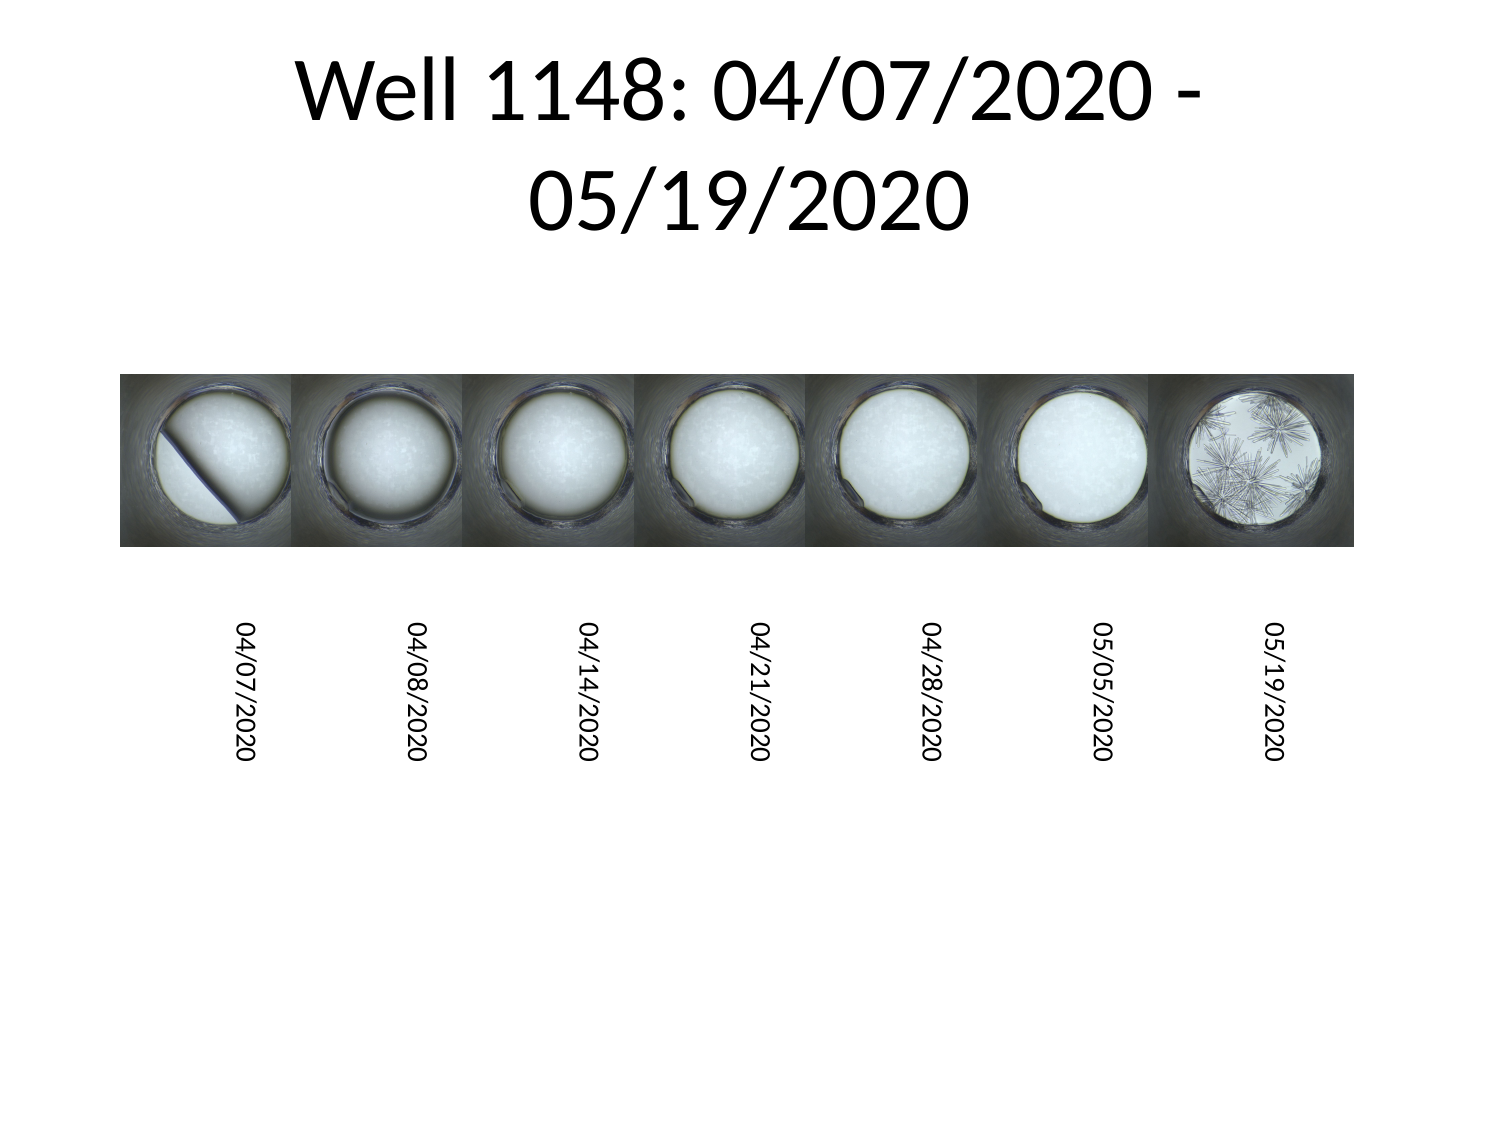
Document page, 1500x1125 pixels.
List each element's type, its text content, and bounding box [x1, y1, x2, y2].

text_box 04/28/2020 [909, 607, 1004, 779]
text_box 04/07/2020 [223, 607, 319, 779]
title Well 1148: 04/07/2020 - 05/19/2020 [75, 45, 1425, 233]
text_box 04/08/2020 [394, 607, 490, 779]
picture [119, 374, 1354, 547]
text_box 05/05/2020 [1080, 607, 1176, 779]
text_box 04/21/2020 [737, 607, 833, 779]
text_box 05/19/2020 [1252, 607, 1347, 779]
text_box 04/14/2020 [566, 607, 662, 779]
